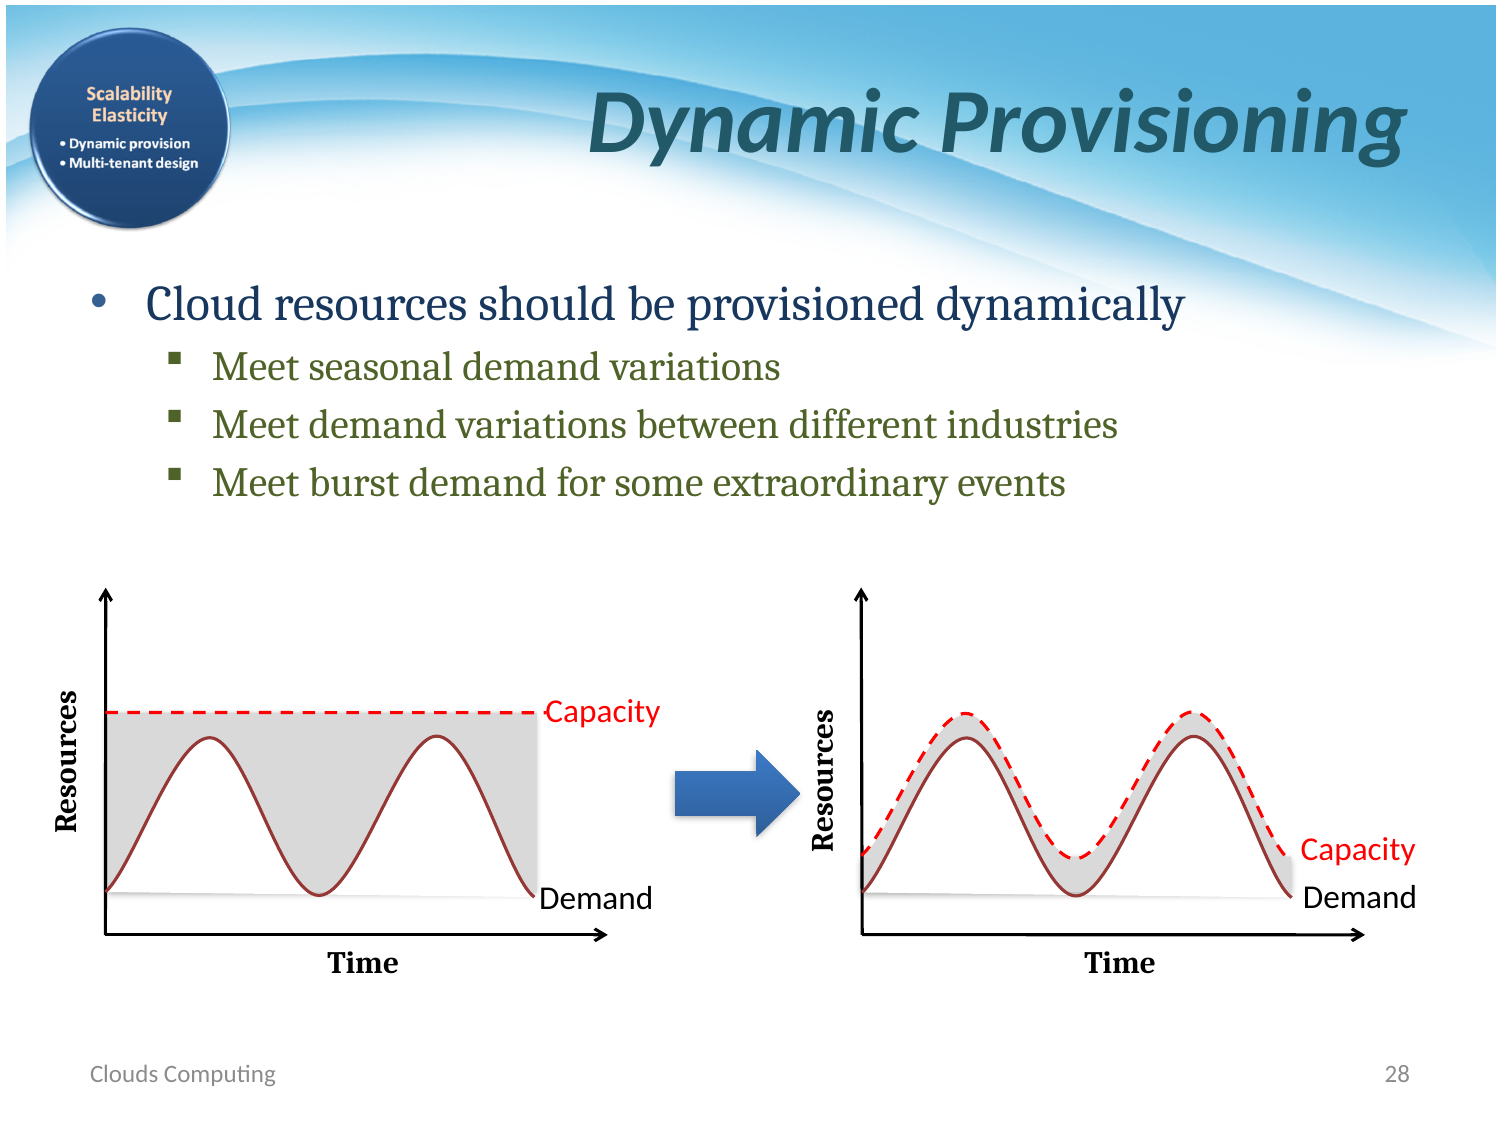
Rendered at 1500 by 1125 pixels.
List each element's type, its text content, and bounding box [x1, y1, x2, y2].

list Cloud resources should be provisioned dynamically Meet seasonal demand variations Meet demand variations between different industries Meet burst demand for some extraordinary events [75, 262, 1425, 638]
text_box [37, 587, 683, 989]
title Dynamic Provisioning [240, 45, 1425, 188]
slide_number 28 [1074, 1042, 1425, 1103]
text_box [793, 587, 1438, 989]
picture [0, 0, 1500, 1125]
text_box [687, 712, 788, 893]
slide_number Clouds Computing [75, 1042, 425, 1103]
